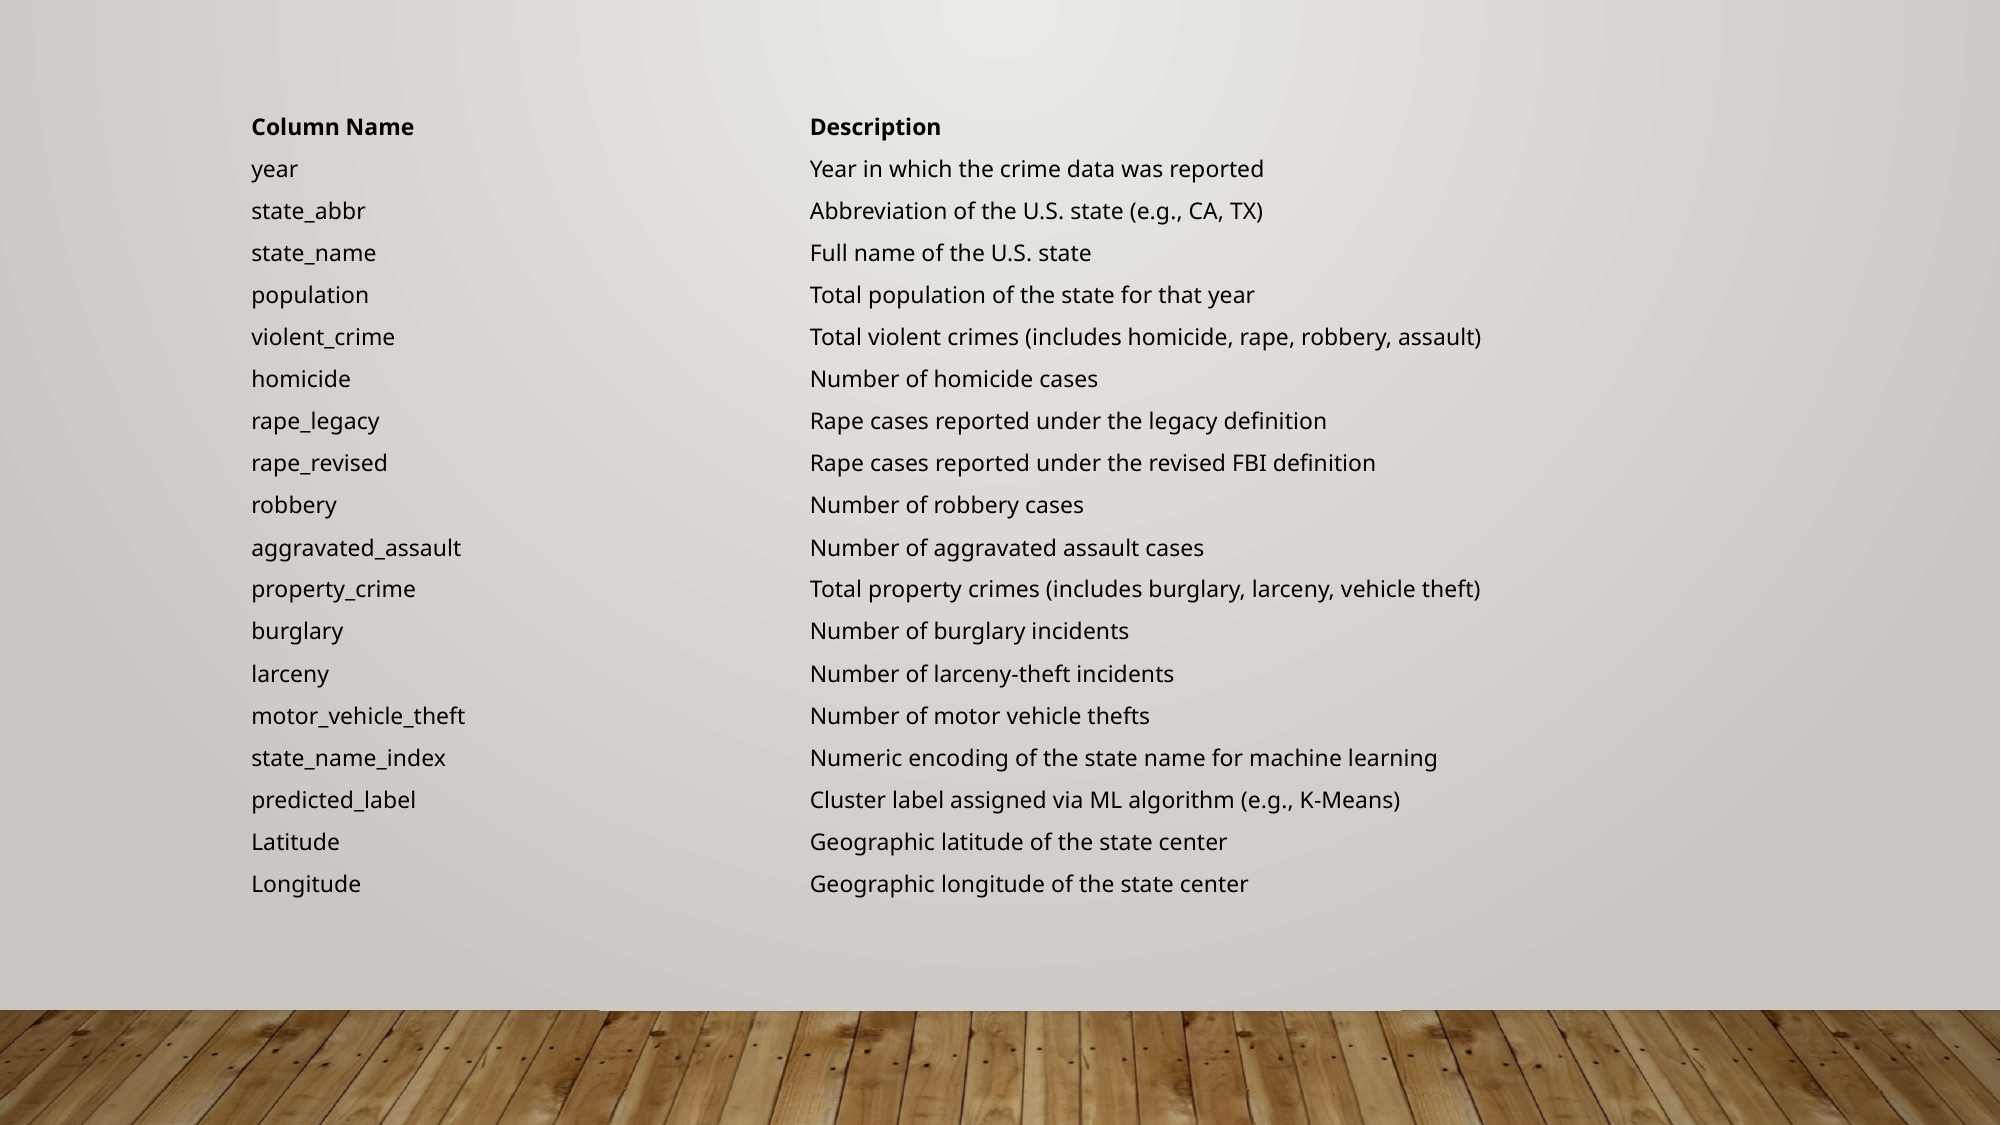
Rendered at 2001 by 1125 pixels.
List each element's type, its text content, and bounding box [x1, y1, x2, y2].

table_cell Number of larceny-theft incidents [803, 652, 1756, 694]
table_cell larceny [244, 652, 803, 694]
table_header Column Name [244, 106, 803, 148]
table_cell violent_crime [244, 316, 803, 358]
table_cell predicted_label [244, 778, 803, 820]
table_cell Rape cases reported under the revised FBI definition [803, 442, 1756, 484]
table_cell state_abbr [244, 190, 803, 232]
table_cell Geographic longitude of the state center [803, 862, 1756, 904]
table_cell Year in which the crime data was reported [803, 148, 1756, 190]
table_cell robbery [244, 484, 803, 526]
table_cell Total population of the state for that year [803, 274, 1756, 316]
table_cell Rape cases reported under the legacy definition [803, 400, 1756, 442]
table_cell Number of burglary incidents [803, 610, 1756, 652]
table_cell Total property crimes (includes burglary, larceny, vehicle theft) [803, 568, 1756, 610]
table_cell Numeric encoding of the state name for machine learning [803, 736, 1756, 778]
table_cell burglary [244, 610, 803, 652]
table_cell Number of homicide cases [803, 358, 1756, 400]
text_box [0, 0, 2000, 1004]
table_cell homicide [244, 358, 803, 400]
table_cell year [244, 148, 803, 190]
table_cell rape_revised [244, 442, 803, 484]
table_cell population [244, 274, 803, 316]
table_cell Number of robbery cases [803, 484, 1756, 526]
table_cell motor_vehicle_theft [244, 694, 803, 736]
table_cell Number of aggravated assault cases [803, 526, 1756, 568]
table_cell Longitude [244, 862, 803, 904]
table_cell Latitude [244, 820, 803, 862]
table_cell Number of motor vehicle thefts [803, 694, 1756, 736]
table_cell aggravated_assault [244, 526, 803, 568]
table_cell state_name_index [244, 736, 803, 778]
table_cell Geographic latitude of the state center [803, 820, 1756, 862]
picture [0, 1006, 2000, 1125]
table_header Description [803, 106, 1756, 148]
table_cell Total violent crimes (includes homicide, rape, robbery, assault) [803, 316, 1756, 358]
table_cell property_crime [244, 568, 803, 610]
table_cell Cluster label assigned via ML algorithm (e.g., K-Means) [803, 778, 1756, 820]
table_cell Full name of the U.S. state [803, 232, 1756, 274]
table_cell state_name [244, 232, 803, 274]
table_cell rape_legacy [244, 400, 803, 442]
table_cell Abbreviation of the U.S. state (e.g., CA, TX) [803, 190, 1756, 232]
